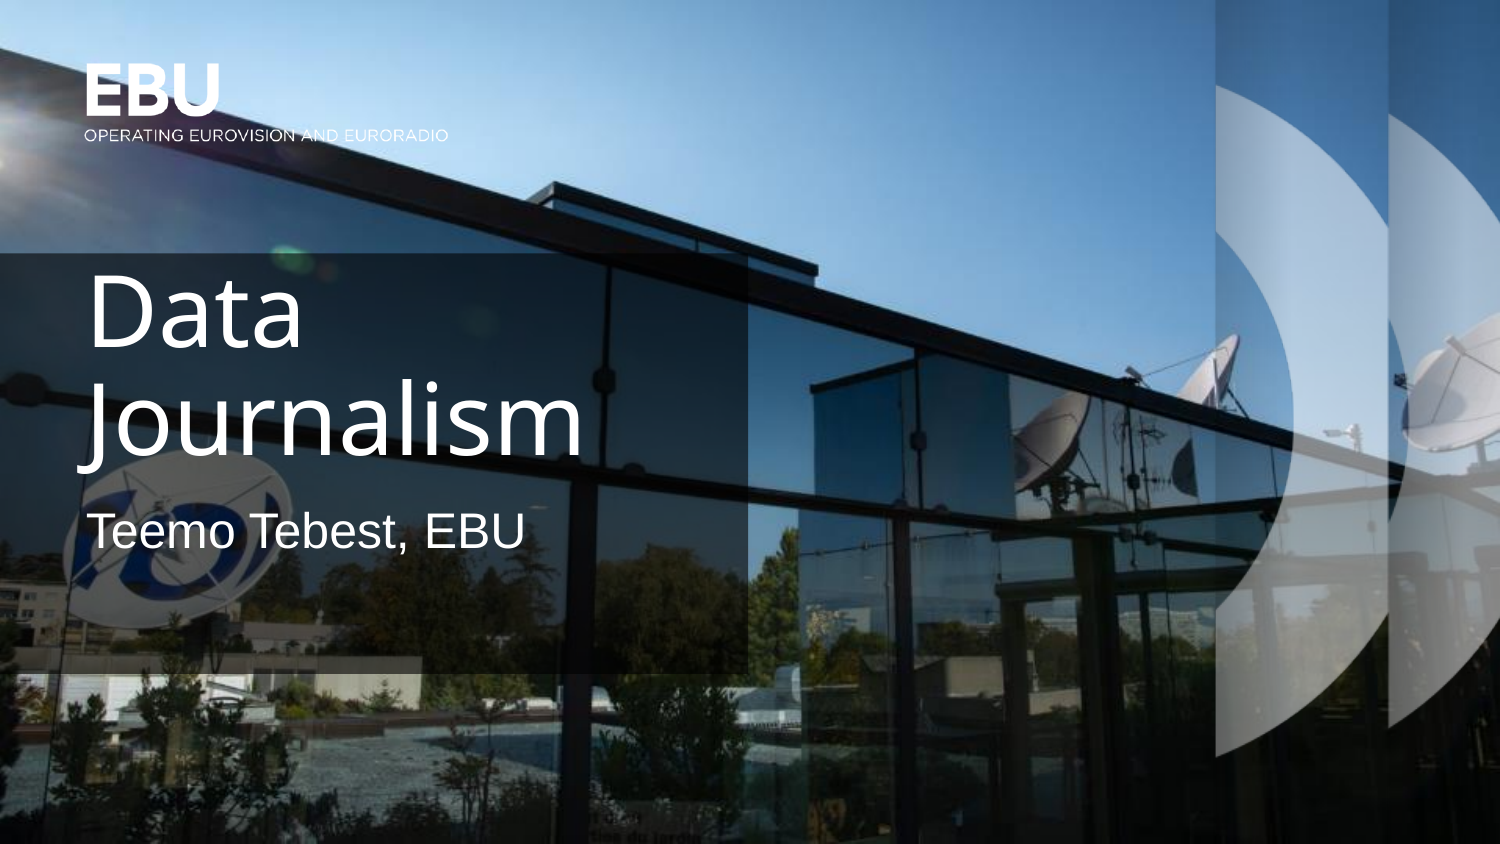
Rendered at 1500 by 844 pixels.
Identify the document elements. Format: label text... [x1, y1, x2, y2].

title Data Journalism [70, 343, 715, 485]
picture [0, 0, 1500, 844]
list Teemo Tebest, EBU [70, 497, 682, 637]
